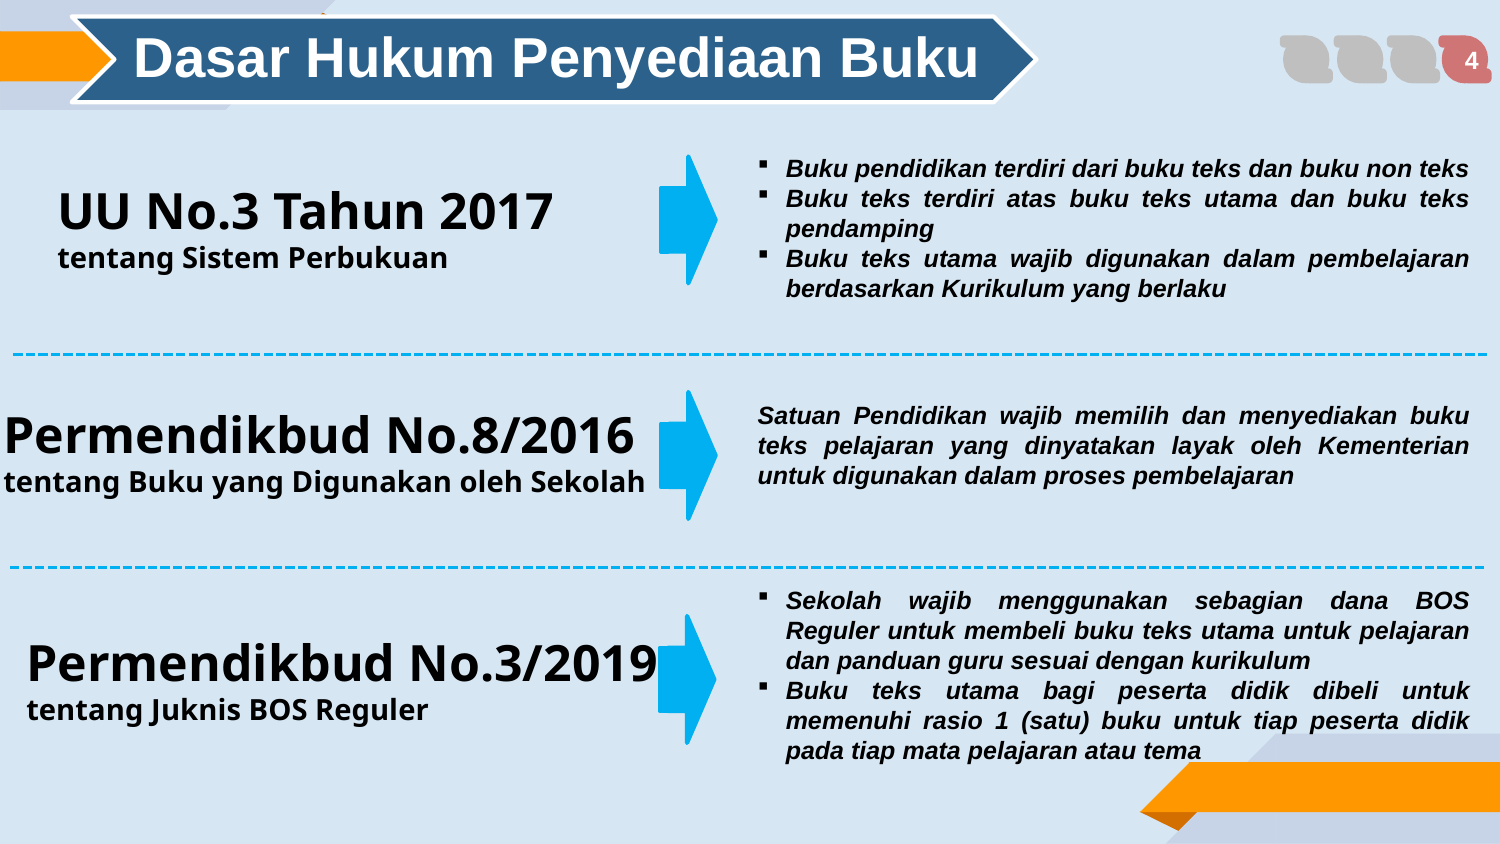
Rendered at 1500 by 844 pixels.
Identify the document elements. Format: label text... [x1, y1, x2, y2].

text_box UU No.3 Tahun 2017 tentang Sistem Perbukuan [42, 172, 661, 283]
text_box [1388, 37, 1438, 82]
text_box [42, 16, 743, 103]
text_box [659, 389, 718, 521]
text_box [1281, 37, 1332, 82]
text_box [658, 613, 717, 745]
text_box Permendikbud No.8/2016 tentang Buku yang Digunakan oleh Sekolah [0, 396, 662, 507]
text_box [755, 16, 1066, 103]
text_box Sekolah wajib menggunakan sebagian dana BOS Reguler untuk membeli buku teks utama untuk pelajaran dan panduan guru sesuai dengan kurikulum Buku teks utama bagi peserta didik dibeli untuk memenuhi rasio 1 (satu) buku untuk tiap peserta didik pada tiap mata pelajaran atau tema [755, 577, 1486, 772]
text_box [659, 154, 718, 286]
text_box Satuan Pendidikan wajib memilih dan menyediakan buku teks pelajaran yang dinyatakan layak oleh Kementerian untuk digunakan dalam proses pembelajaran [755, 392, 1486, 497]
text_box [1440, 37, 1490, 82]
text_box Buku pendidikan terdiri dari buku teks dan buku non teks Buku teks terdiri atas buku teks utama dan buku teks pendamping Buku teks utama wajib digunakan dalam pembelajaran berdasarkan Kurikulum yang berlaku [755, 145, 1486, 310]
text_box Permendikbud No.3/2019 tentang Juknis BOS Reguler [11, 623, 673, 734]
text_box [1335, 37, 1386, 82]
